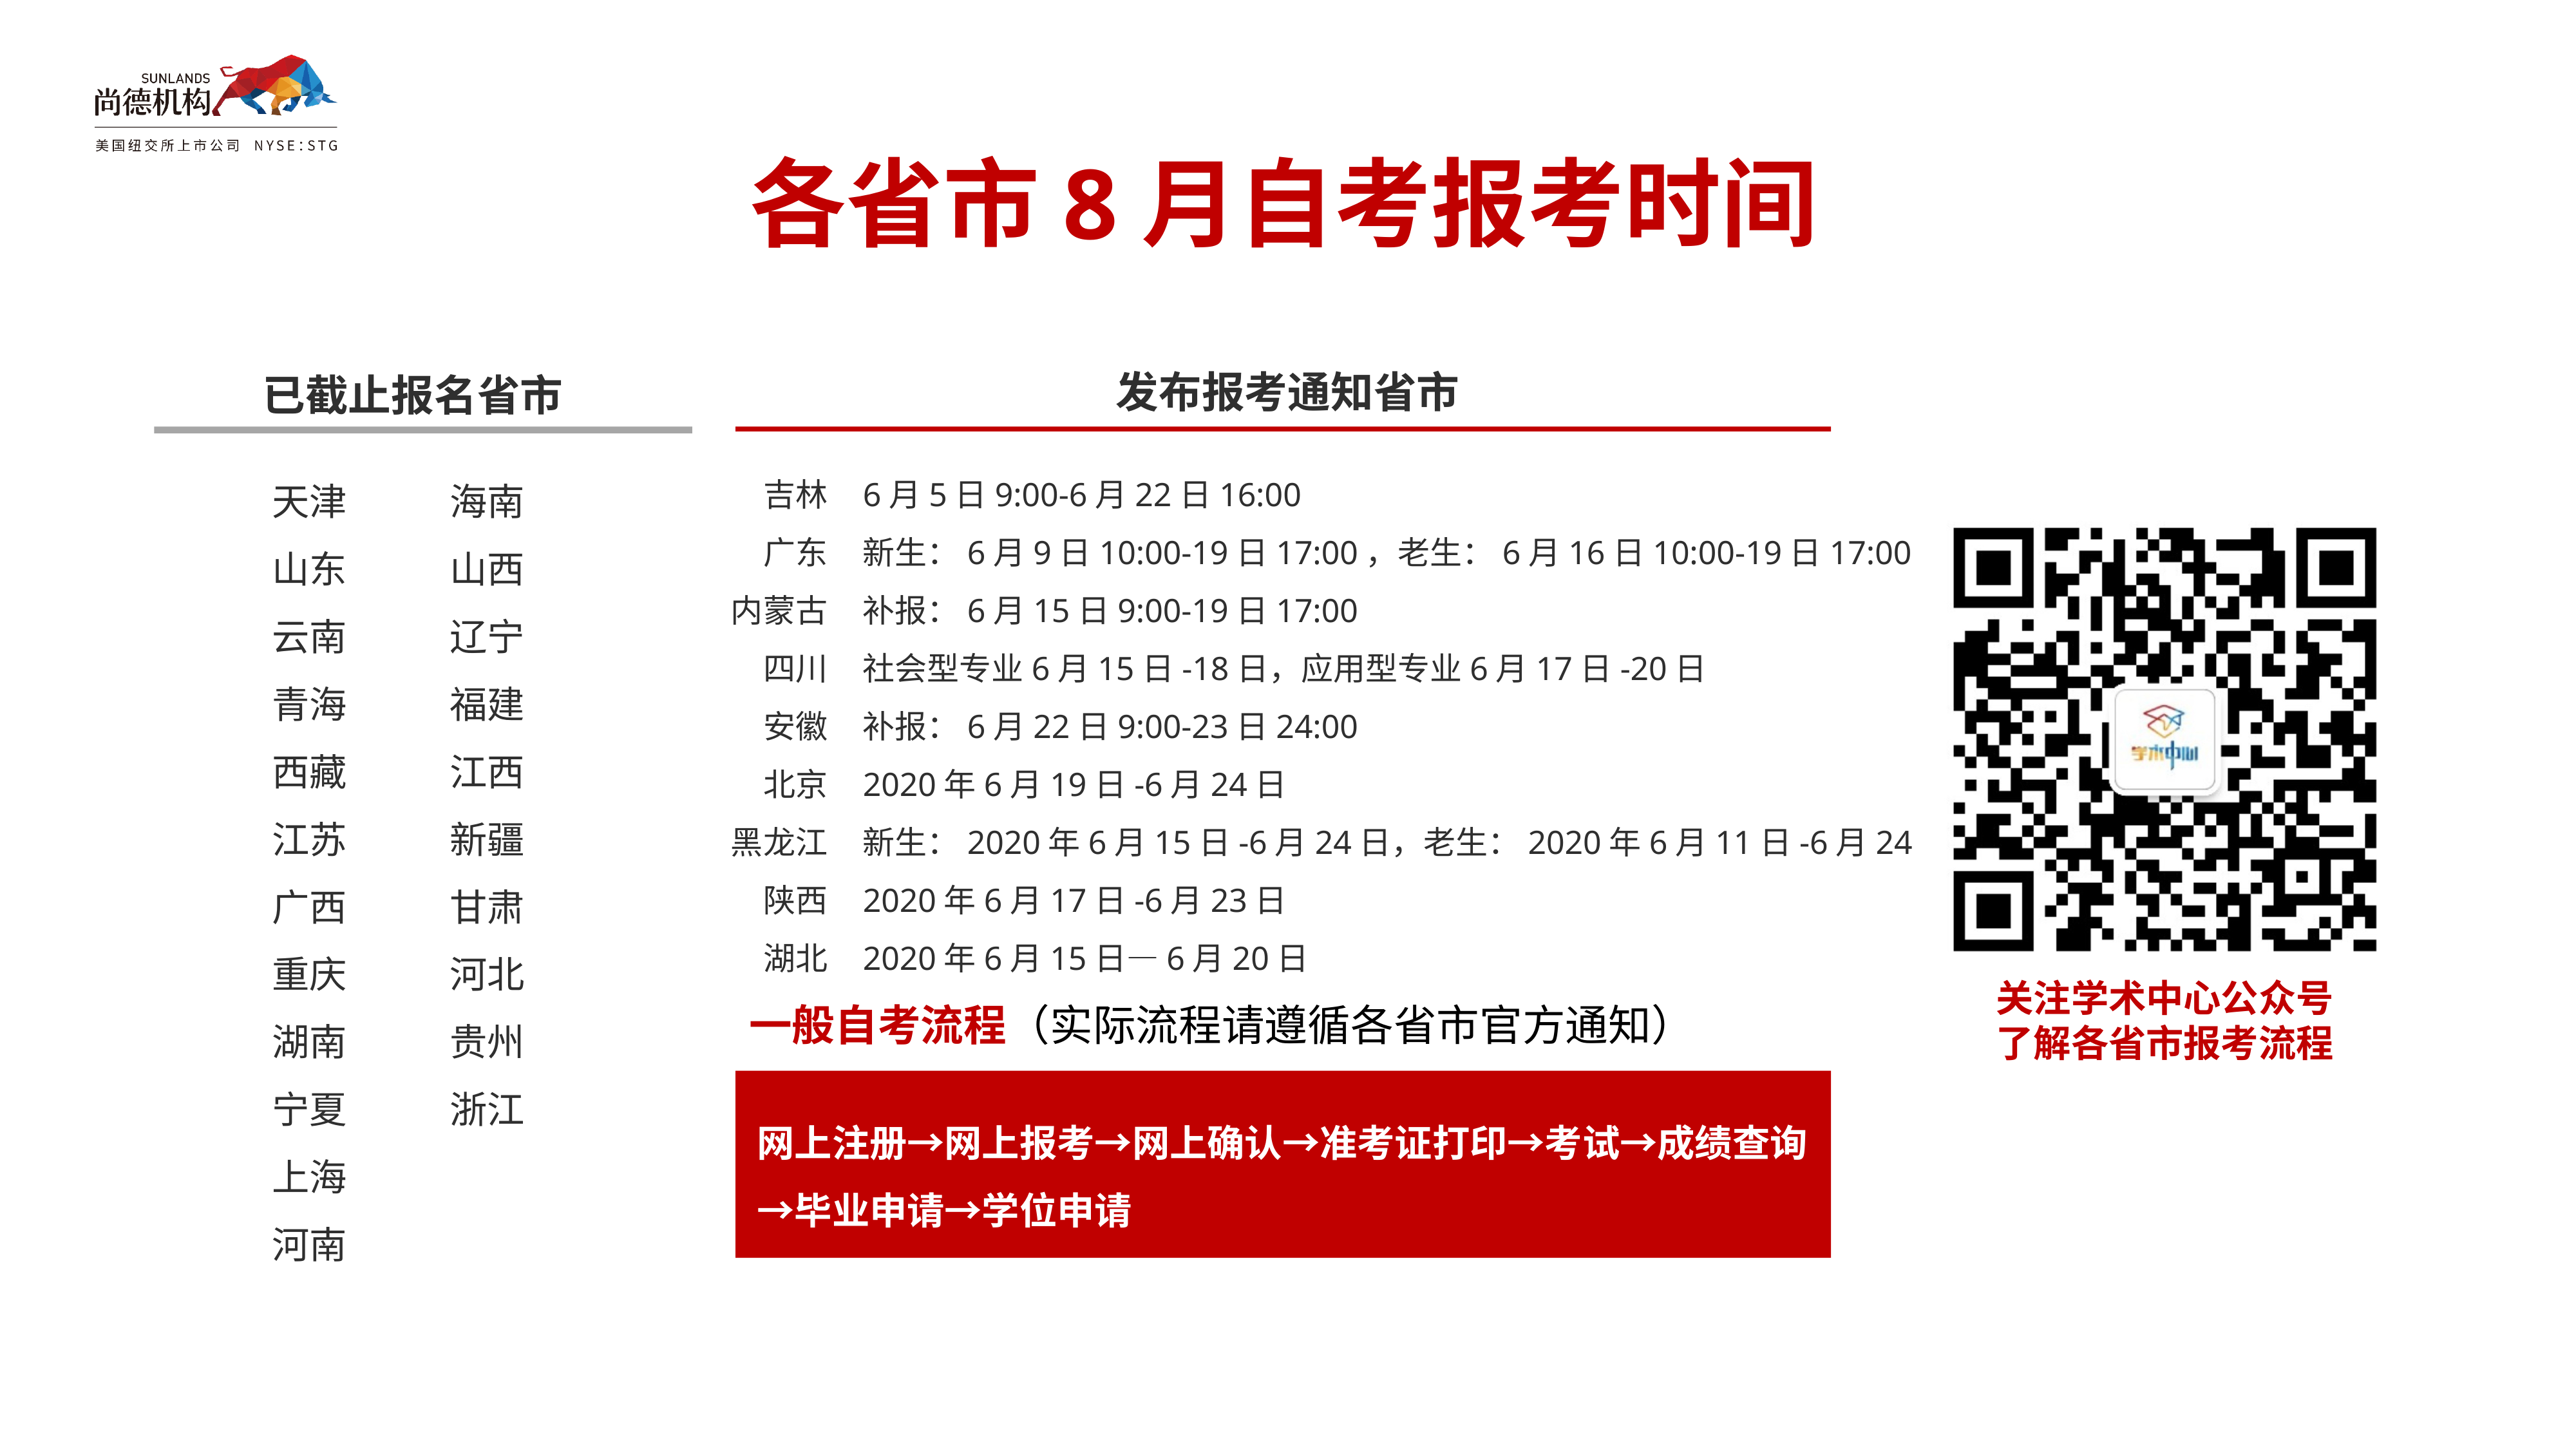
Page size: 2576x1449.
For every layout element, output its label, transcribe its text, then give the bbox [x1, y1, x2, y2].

text_box 已截止报名省市 [254, 361, 571, 426]
text_box 发布报考通知省市 [1108, 357, 1468, 424]
text_box 海南 山西 辽宁 福建 江西 新疆 甘肃 河北 贵州 浙江 [336, 450, 638, 1271]
text_box [735, 426, 1832, 431]
text_box [154, 426, 692, 433]
picture [1919, 493, 2410, 985]
text_box 一般自考流程（实际流程请遵循各省市官方通知） [741, 990, 1703, 1057]
text_box 关注学术中心公众号 了解各省市报考流程 [1988, 985, 2342, 1073]
text_box 吉林 广东 内蒙古 四川 安徽 北京 黑龙江 陕西 湖北 [647, 450, 837, 982]
text_box 天津 山东 云南 青海 西藏 江苏 广西 重庆 湖南 宁夏 上海 河南 [158, 450, 336, 1271]
text_box [735, 1070, 1832, 1258]
picture [39, 16, 393, 189]
text_box 各省市8月自考报考时间 [740, 138, 1827, 264]
text_box 6月5日9:00-6月22日16:00 新生：6月9日10:00-19日17:00，老生：6月16日10:00-19日17:00 补报：6月15日9:00-19日17:00 社会型专业6月15日-18日，应用型专业6月17日-20日 补报：6月22日9:00-23日24:00 2020年6月19日-6月24日 新生：2020年6月15日-6月24日，老生：2020年6月11日-6月24日 2020年6月17日-6月23日 2020年6月15日—6月20日 [853, 450, 2142, 982]
text_box 网上注册→网上报考→网上确认→准考证打印→考试→成绩查询→毕业申请→学位申请 [749, 1089, 1824, 1240]
